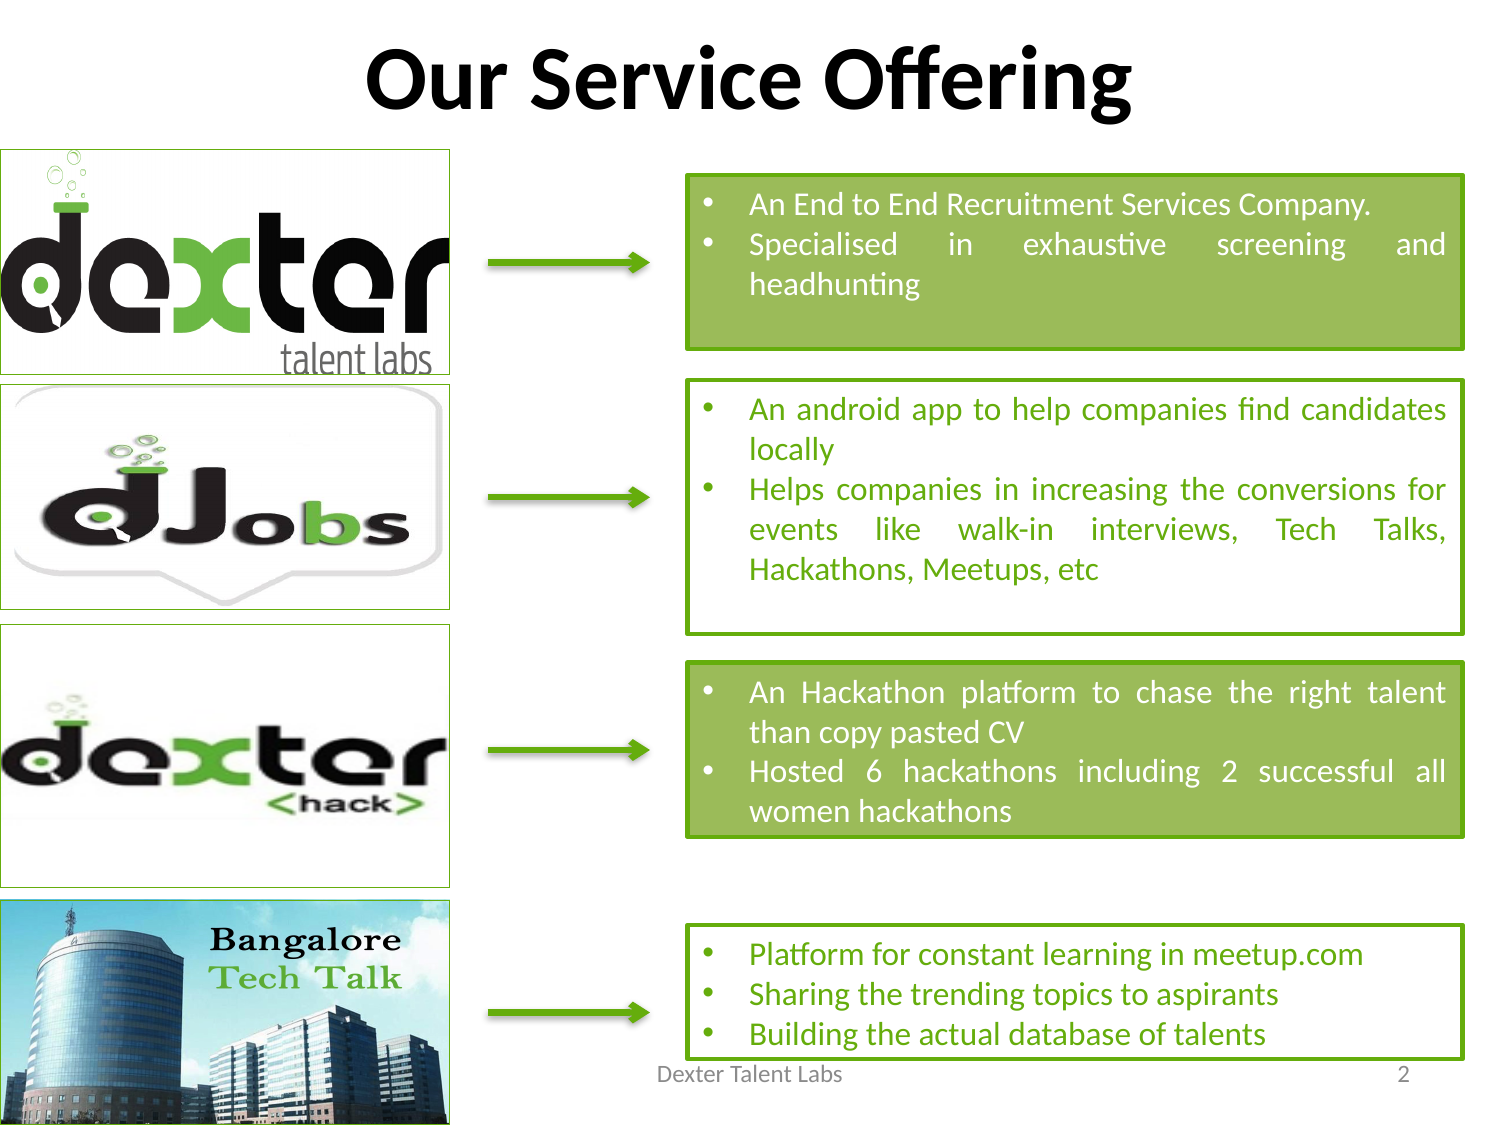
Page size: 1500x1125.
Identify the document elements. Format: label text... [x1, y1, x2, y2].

text_box An Hackathon platform to chase the right talent than copy pasted CV Hosted 6 hackathons including 2 successful all women hackathons [685, 660, 1465, 839]
footer Dexter Talent Labs [512, 1042, 988, 1103]
text_box An End to End Recruitment Services Company. Specialised in exhaustive screening and headhunting [685, 173, 1465, 351]
title Our Service Offering [75, 7, 1425, 138]
picture [0, 899, 451, 1125]
picture [0, 624, 451, 888]
text_box An android app to help companies find candidates locally Helps companies in increasing the conversions for events like walk-in interviews, Tech Talks, Hackathons, Meetups, etc [685, 378, 1465, 636]
slide_number 2 [1074, 1061, 1425, 1103]
picture [0, 384, 451, 611]
text_box Platform for constant learning in meetup.com Sharing the trending topics to aspirants Building the actual database of talents [685, 923, 1465, 1061]
picture [0, 149, 451, 376]
